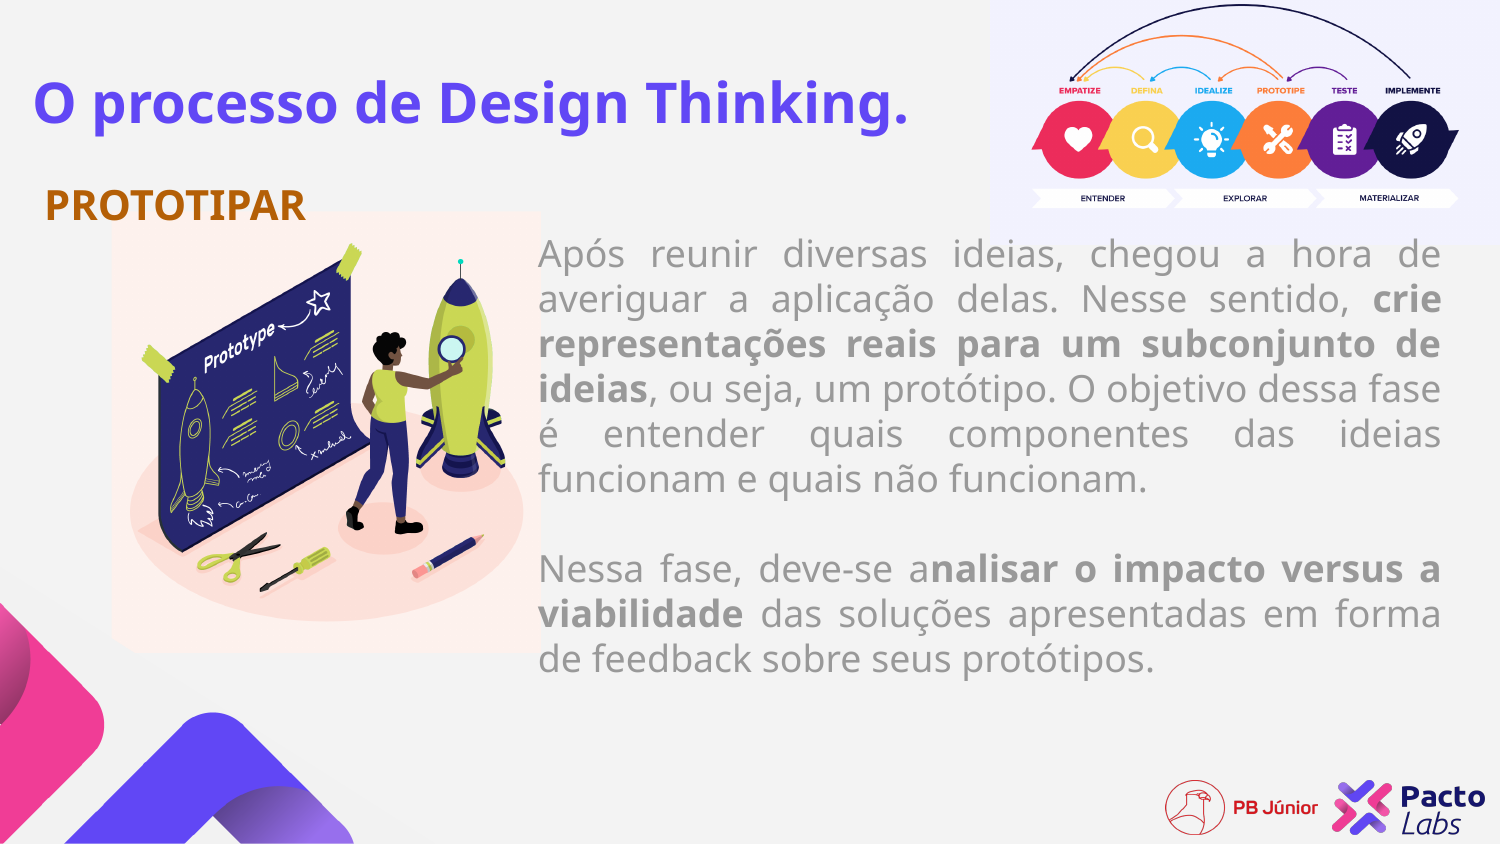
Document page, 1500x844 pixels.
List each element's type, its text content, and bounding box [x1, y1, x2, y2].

text_box Após reunir diversas ideias, chegou a hora de averiguar a aplicação delas. Nesse sentido, crie representações reais para um subconjunto de ideias, ou seja, um protótipo. O objetivo dessa fase é entender quais componentes das ideias funcionam e quais não funcionam. Nessa fase, deve-se analisar o impacto versus a viabilidade das soluções apresentadas em forma de feedback sobre seus protótipos. [522, 214, 1458, 695]
picture [989, 0, 1500, 278]
picture [1165, 779, 1318, 835]
picture [0, 211, 542, 844]
picture [1332, 779, 1485, 835]
text_box O processo de Design Thinking. [17, 52, 984, 151]
text_box PROTOTIPAR [29, 163, 984, 244]
